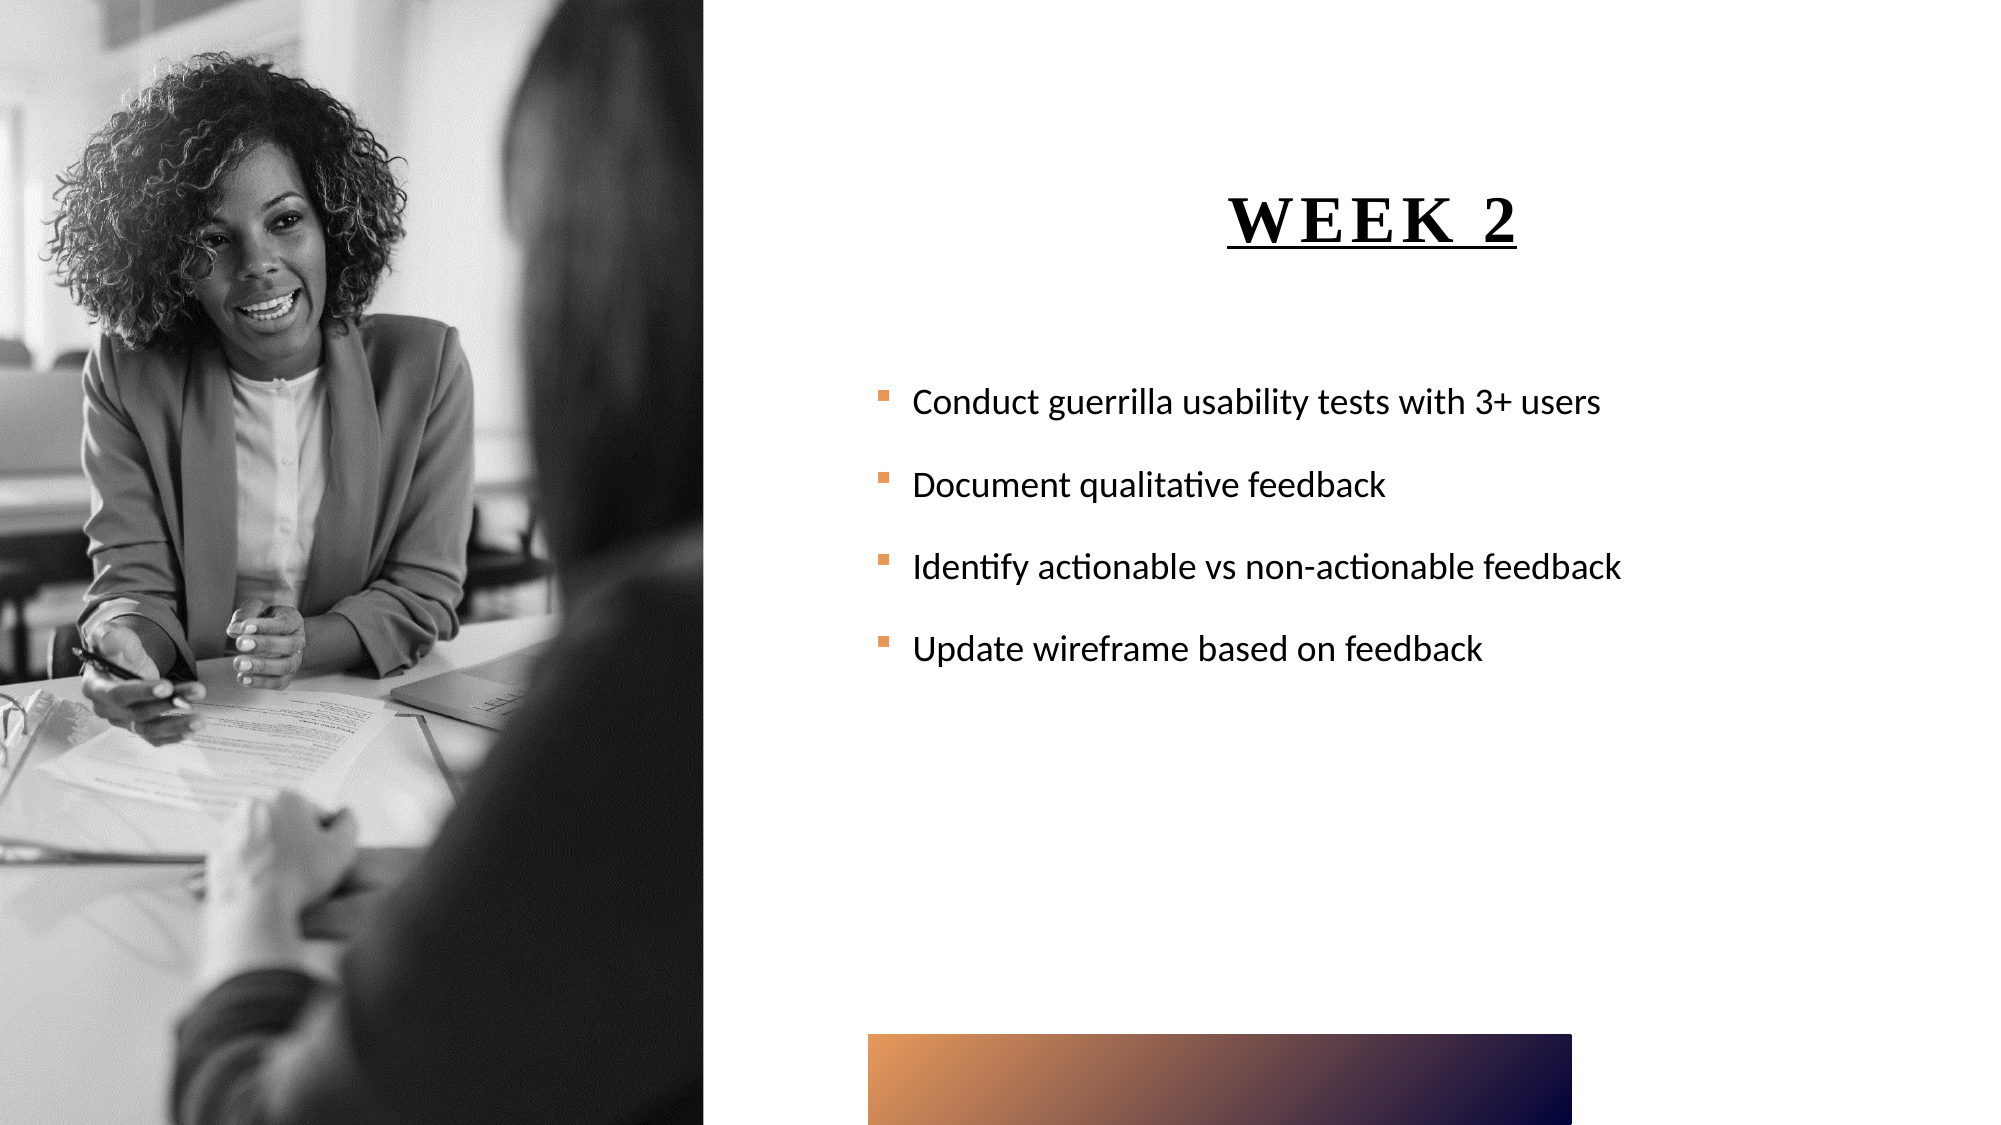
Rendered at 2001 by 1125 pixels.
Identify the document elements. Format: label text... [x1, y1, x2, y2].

picture [0, 0, 704, 1125]
list Conduct guerrilla usability tests with 3+ users Document qualitative feedback Identify actionable vs non-actionable feedback Update wireframe based on feedback [859, 375, 1884, 801]
title Week 2 [859, 76, 1884, 357]
